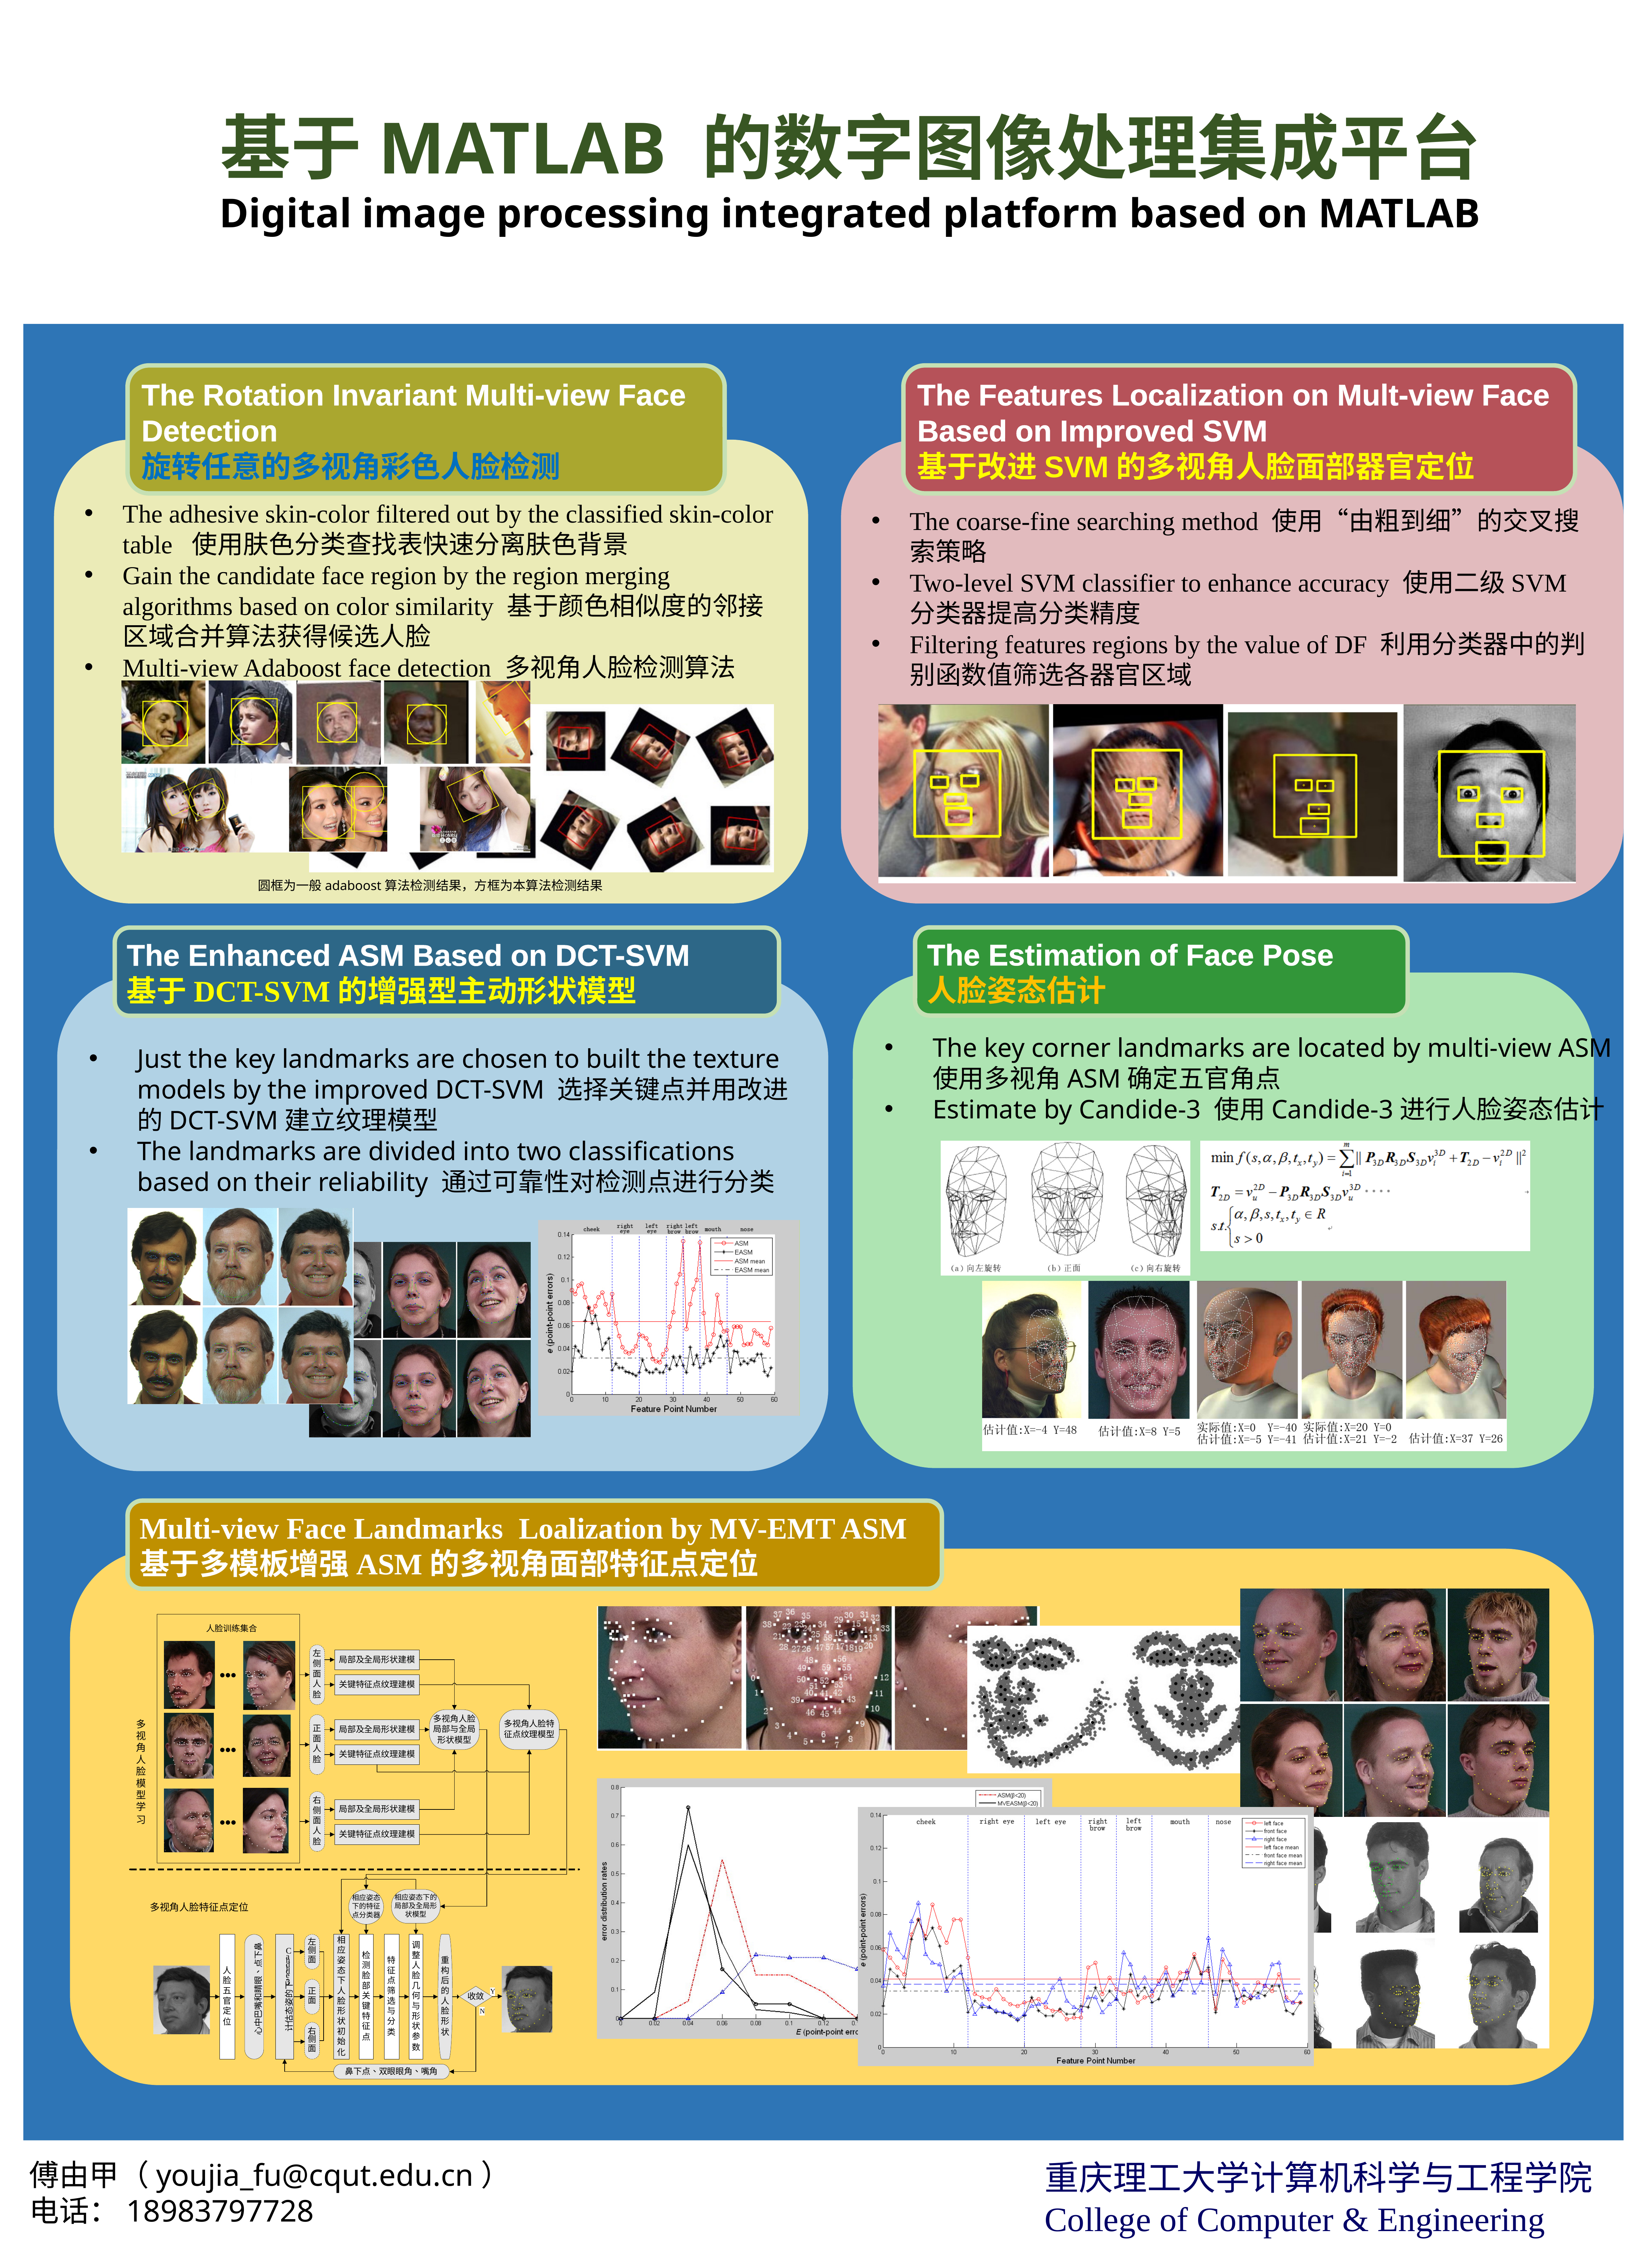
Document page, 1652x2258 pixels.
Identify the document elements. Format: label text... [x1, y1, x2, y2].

text_box Multi-view Face Landmarks Loalization by MV-EMT ASM 基于多模板增强ASM的多视角面部特征点定位 [127, 1500, 942, 1589]
text_box The key corner landmarks are located by multi-view ASM 使用多视角ASM确定五官角点 Estimate by Candide-3 使用Candide-3进行人脸姿态估计 [853, 973, 1594, 1468]
text_box The Rotation Invariant Multi-view Face Detection 旋转任意的多视角彩色人脸检测 [127, 365, 725, 494]
picture [121, 680, 774, 872]
text_box The adhesive skin-color filtered out by the classified skin-color table 使用肤色分类查找表快速分离肤色背景 Gain the candidate face region by the region merging algorithms based on color similarity 基于颜色相似度的邻接区域合并算法获得候选人脸 Multi-view Adaboost face detection 多视角人脸检测算法 [54, 439, 808, 903]
picture [940, 1141, 1190, 1276]
text_box 基于MATLAB 的数字图像处理集成平台 Digital image processing integrated platform based on MATLAB [77, 100, 1624, 238]
text_box The Features Localization on Mult-view Face Based on Improved SVM 基于改进SVM的多视角人脸面部器官定位 [903, 365, 1575, 494]
text_box The Enhanced ASM Based on DCT-SVM 基于DCT-SVM的增强型主动形状模型 [115, 928, 779, 1016]
text_box The Estimation of Face Pose 人脸姿态估计 [915, 927, 1408, 1016]
text_box [70, 1549, 1594, 2085]
text_box The coarse-fine searching method 使用“由粗到细”的交叉搜索策略 Two-level SVM classifier to enhance accuracy 使用二级SVM分类器提高分类精度 Filtering features regions by the value of DF 利用分类器中的判别函数值筛选各器官区域 [841, 441, 1624, 903]
text_box 重庆理工大学计算机科学与工程学院 College of Computer & Engineering [1039, 2153, 1624, 2231]
picture [538, 1220, 800, 1416]
picture [597, 1589, 1549, 2066]
text_box 傅由甲（youjia_fu@cqut.edu.cn） 电话：18983797728 [24, 2153, 694, 2230]
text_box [127, 1613, 582, 2084]
picture [982, 1281, 1507, 1451]
text_box 圆框为一般adaboost算法检测结果，方框为本算法检测结果 [171, 874, 690, 895]
picture [878, 704, 1576, 883]
text_box [23, 324, 1624, 2140]
picture [1200, 1141, 1530, 1251]
picture [127, 1208, 531, 1437]
text_box Just the key landmarks are chosen to built the texture models by the improved DCT-SVM 选择关键点并用改进的DCT-SVM建立纹理模型 The landmarks are divided into two classifications based on their reliability 通过可靠性对检测点进行分类 [57, 979, 828, 1471]
